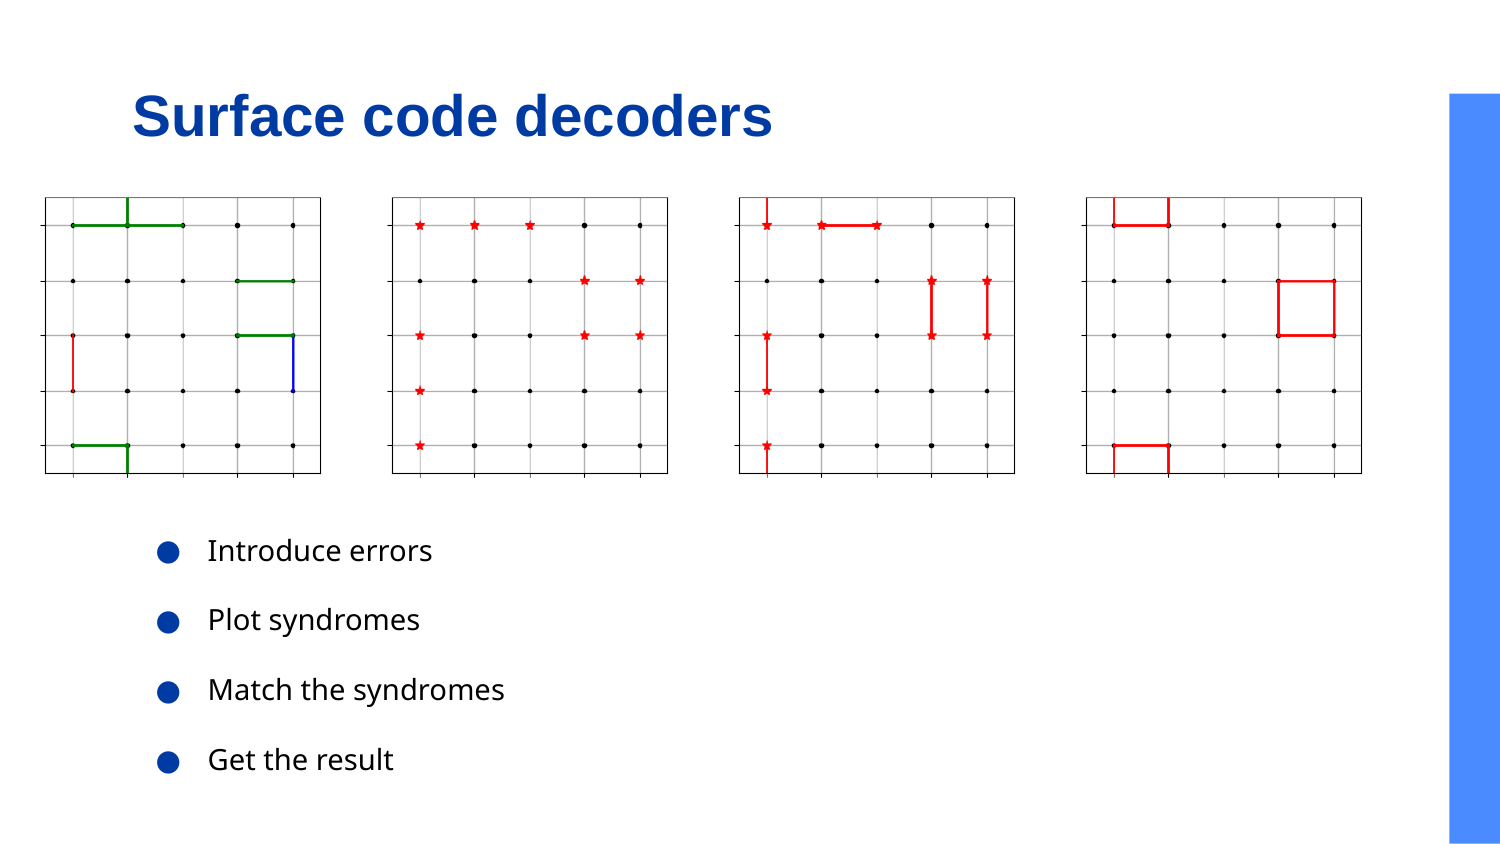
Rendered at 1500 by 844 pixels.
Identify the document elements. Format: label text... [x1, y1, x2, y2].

picture [30, 189, 328, 486]
picture [725, 189, 1022, 486]
title Surface code decoders [117, 62, 1383, 170]
text_box Introduce errors Plot syndromes Match the syndromes Get the result [117, 516, 563, 813]
picture [1072, 189, 1369, 486]
picture [377, 189, 675, 486]
